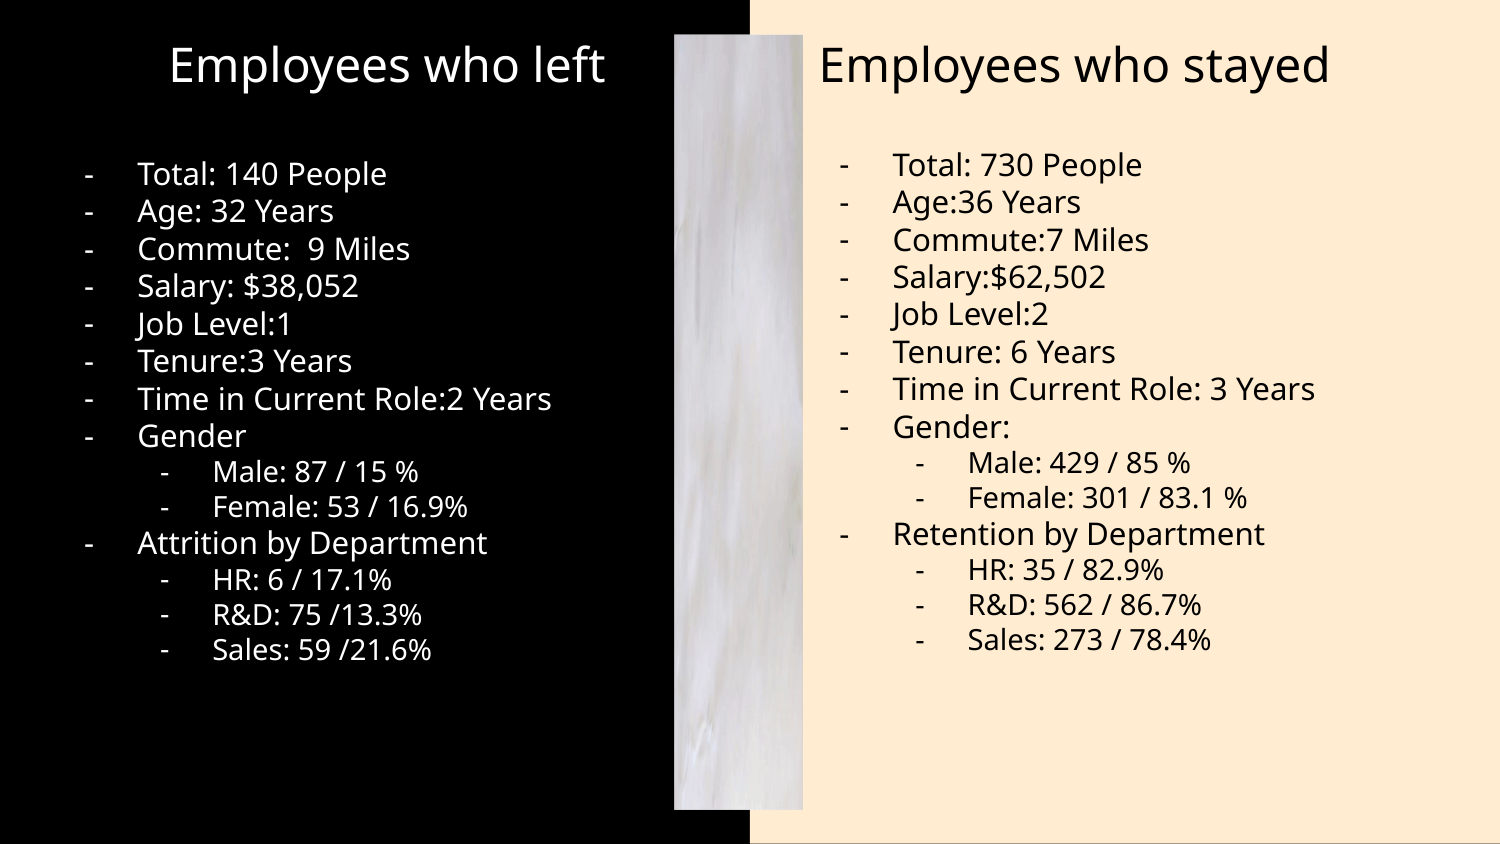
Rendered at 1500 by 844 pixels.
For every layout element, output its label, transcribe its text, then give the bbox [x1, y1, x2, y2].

list Total: 730 People Age:36 Years Commute:7 Miles Salary:$62,502 Job Level:2 Tenure: 6 Years Time in Current Role: 3 Years Gender: Male: 429 / 85 % Female: 301 / 83.1 % Retention by Department HR: 35 / 82.9% R&D: 562 / 86.7% Sales: 273 / 78.4% [803, 129, 1459, 691]
list Total: 140 People Age: 32 Years Commute: 9 Miles Salary: $38,052 Job Level:1 Tenure:3 Years Time in Current Role:2 Years Gender Male: 87 / 15 % Female: 53 / 16.9% Attrition by Department HR: 6 / 17.1% R&D: 75 /13.3% Sales: 59 /21.6% [47, 107, 674, 714]
title Employees who left Employees who stayed [47, 11, 1453, 355]
picture [350, 35, 1127, 810]
